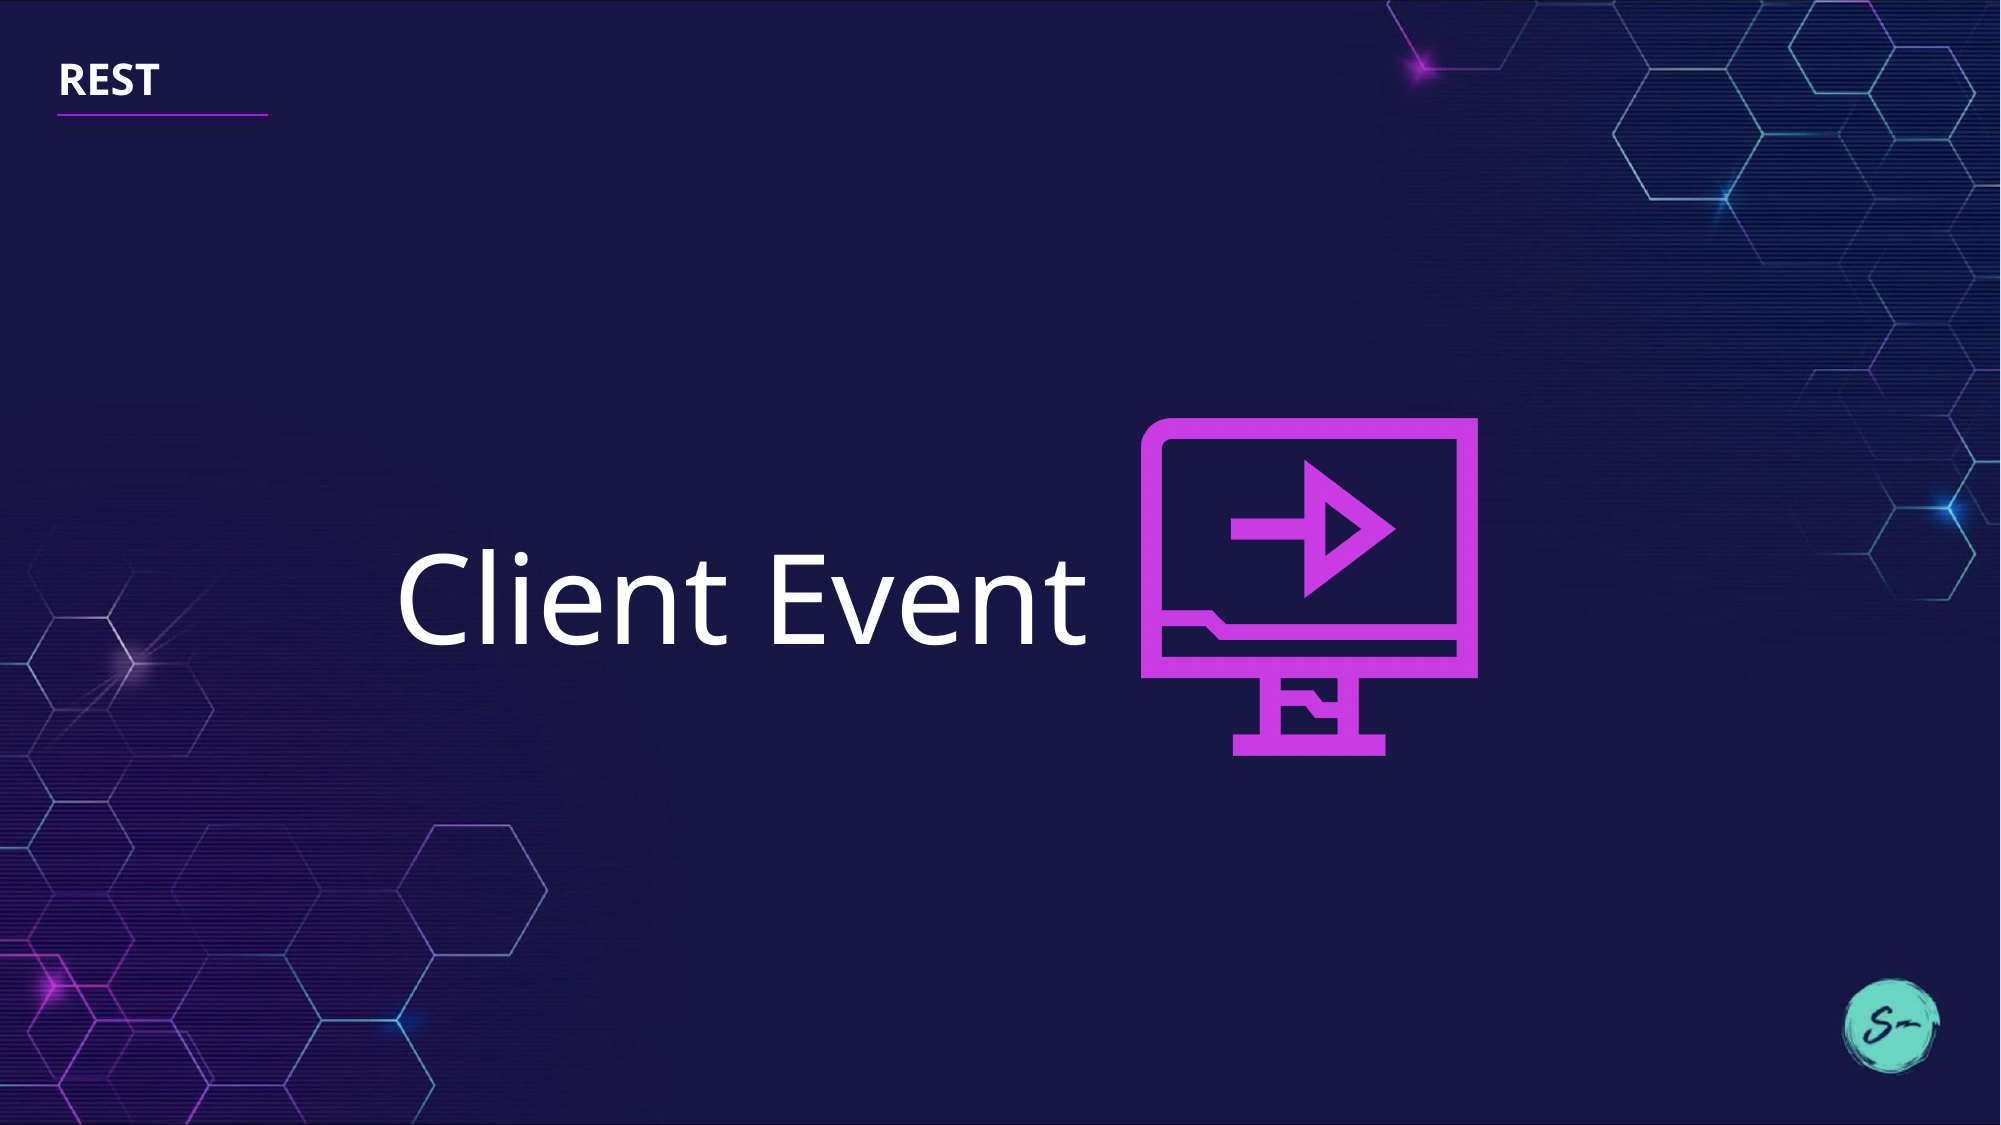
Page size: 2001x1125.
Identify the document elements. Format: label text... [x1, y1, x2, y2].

picture [0, 0, 2001, 1125]
text_box Client Event [363, 504, 1059, 669]
title REST [57, 36, 1079, 99]
